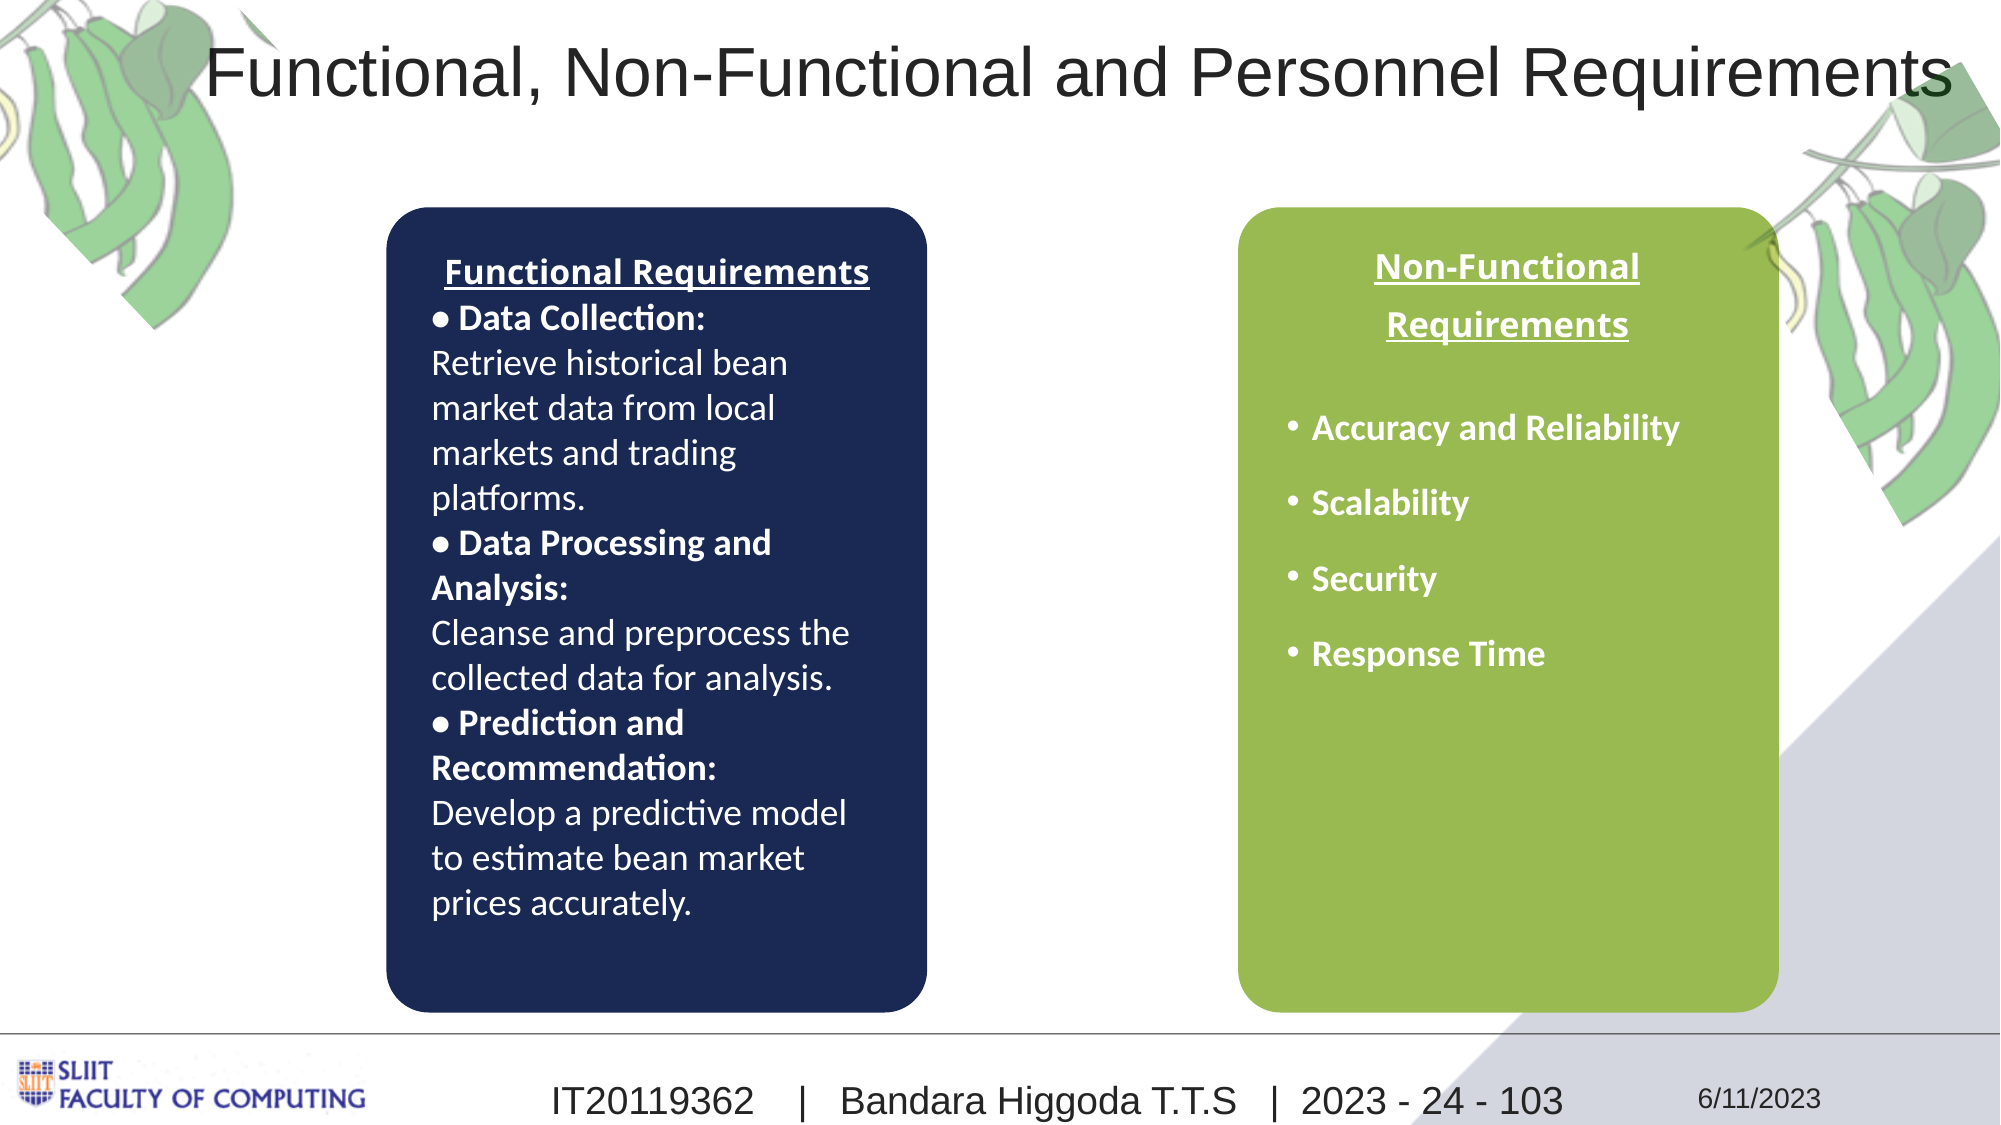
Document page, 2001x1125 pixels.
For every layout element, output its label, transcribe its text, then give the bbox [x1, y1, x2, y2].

text_box [386, 207, 928, 1013]
text_box [1714, 60, 2000, 521]
text_box Functional, Non-Functional and Personnel Requirements [236, 2, 2000, 111]
text_box Non-Functional Requirements [1251, 228, 1764, 345]
text_box Functional Requirements [422, 234, 892, 292]
picture [1406, 521, 2000, 1125]
picture [0, 1033, 564, 1125]
text_box • Data Collection: Retrieve historical bean market data from local markets and trading platforms. • Data Processing and Analysis: Cleanse and preprocess the collected data for analysis. • Prediction and Recommendation: Develop a predictive model to estimate bean market prices accurately. [431, 263, 876, 973]
text_box [1238, 207, 1779, 1013]
text_box IT20119362 | Bandara Higgoda T.T.S | 2023 - 24 - 103 [564, 1061, 1406, 1123]
text_box Accuracy and Reliability Scalability Security Response Time [1261, 373, 1745, 724]
text_box [0, 0, 423, 397]
